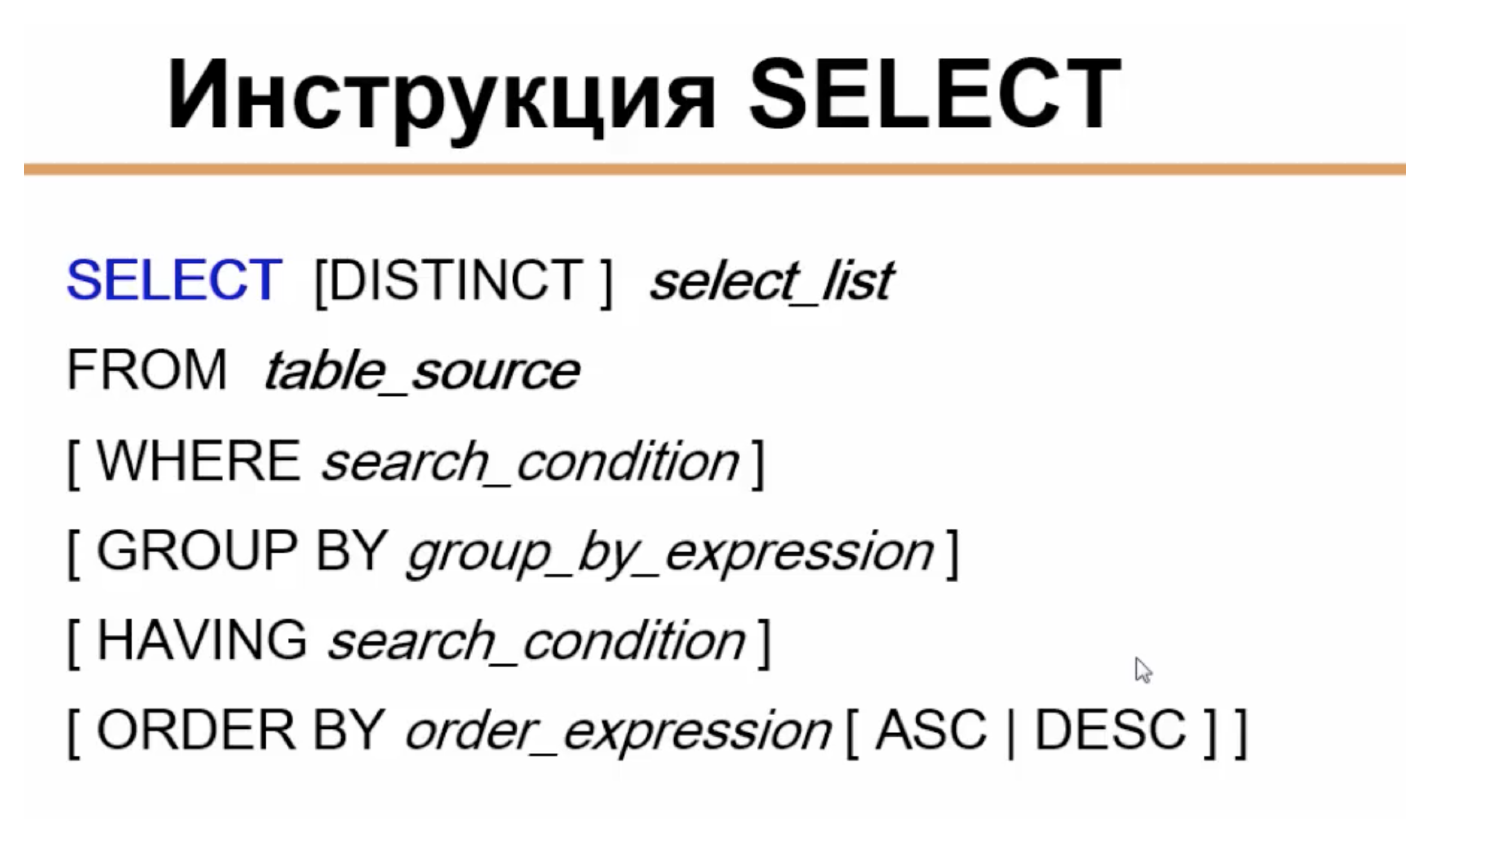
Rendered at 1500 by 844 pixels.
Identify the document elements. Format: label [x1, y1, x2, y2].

picture [24, 24, 1406, 819]
